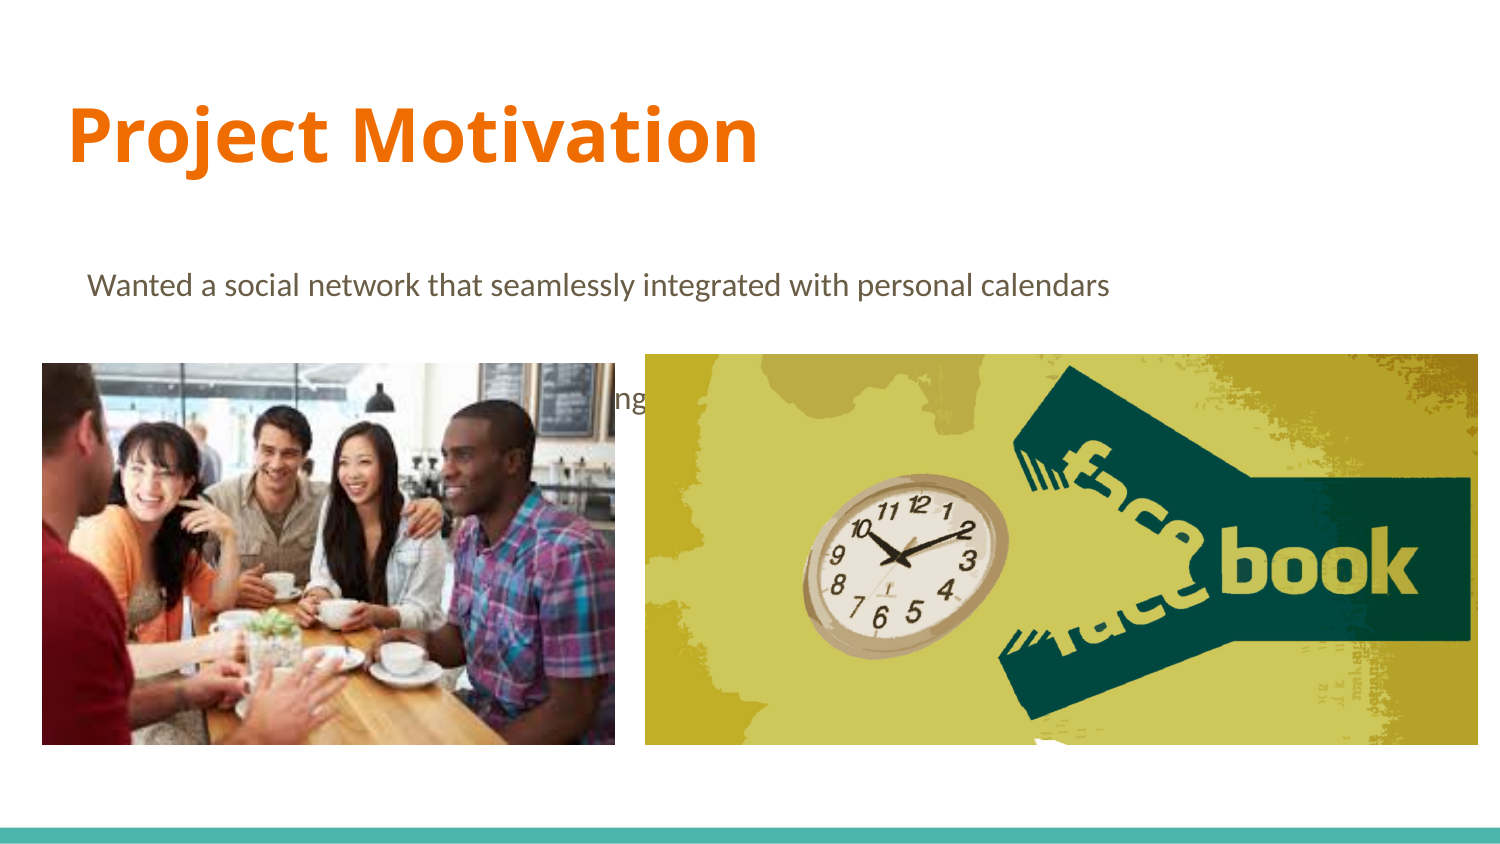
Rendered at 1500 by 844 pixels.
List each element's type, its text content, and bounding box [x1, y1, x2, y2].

title Project Motivation [51, 72, 1449, 189]
picture [645, 354, 1478, 746]
list Wanted a social network that seamlessly integrated with personal calendars Augments social life rather than replacing real-life interaction [51, 207, 1449, 750]
picture [41, 363, 615, 745]
